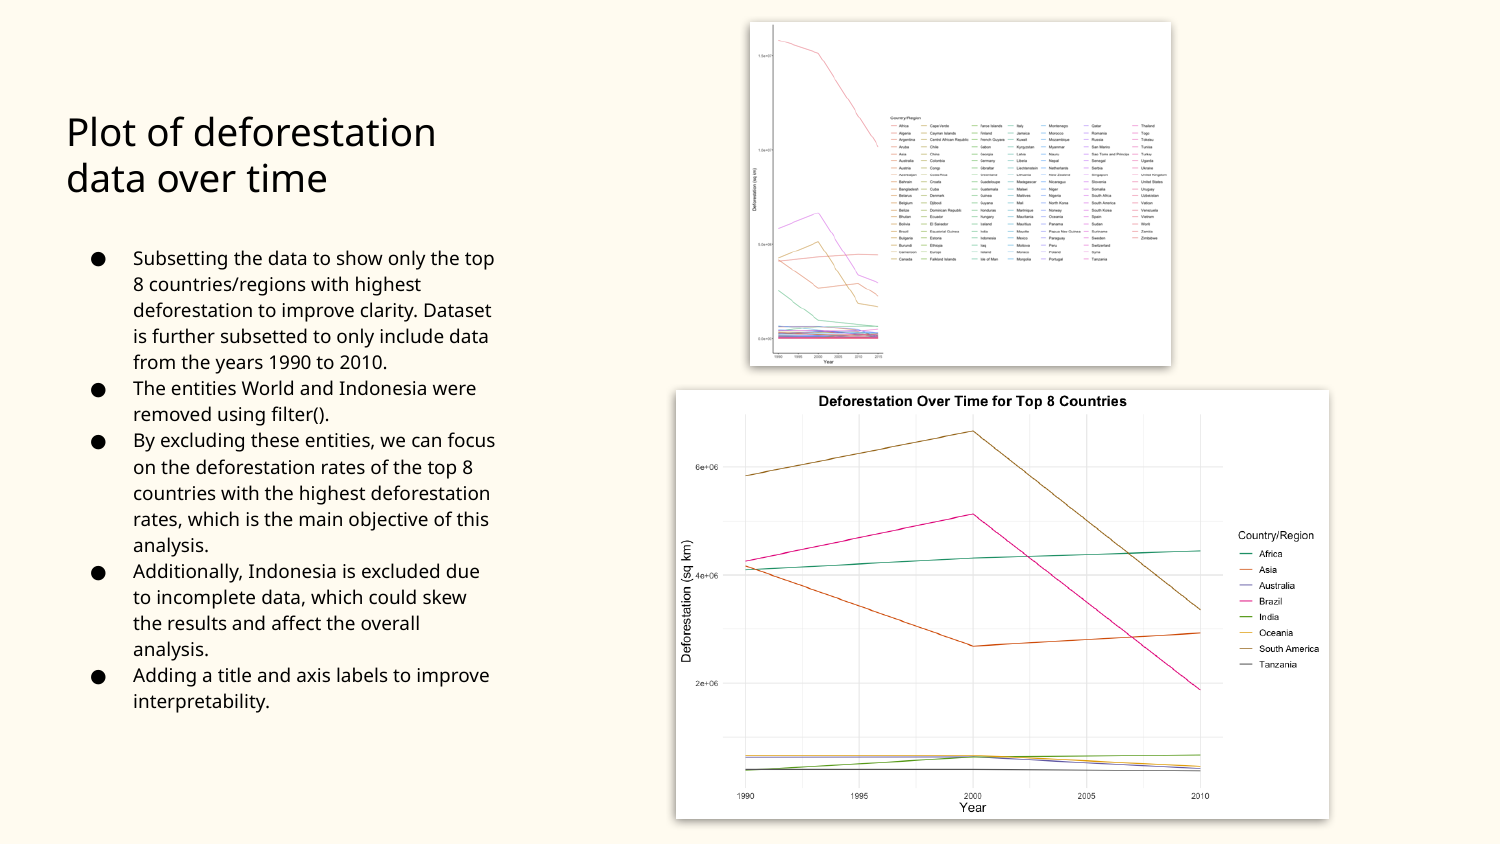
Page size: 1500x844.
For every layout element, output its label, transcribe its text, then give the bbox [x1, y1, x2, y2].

picture [675, 390, 1329, 819]
title Plot of deforestation data over time [51, 91, 512, 216]
list Subsetting the data to show only the top 8 countries/regions with highest deforestation to improve clarity. Dataset is further subsetted to only include data from the years 1990 to 2010. The entities World and Indonesia were removed using filter(). By excluding these entities, we can focus on the deforestation rates of the top 8 countries with the highest deforestation rates, which is the main objective of this analysis. Additionally, Indonesia is excluded due to incomplete data, which could skew the results and affect the overall analysis. Adding a title and axis labels to improve interpretability. [51, 227, 512, 750]
picture [749, 21, 1171, 367]
